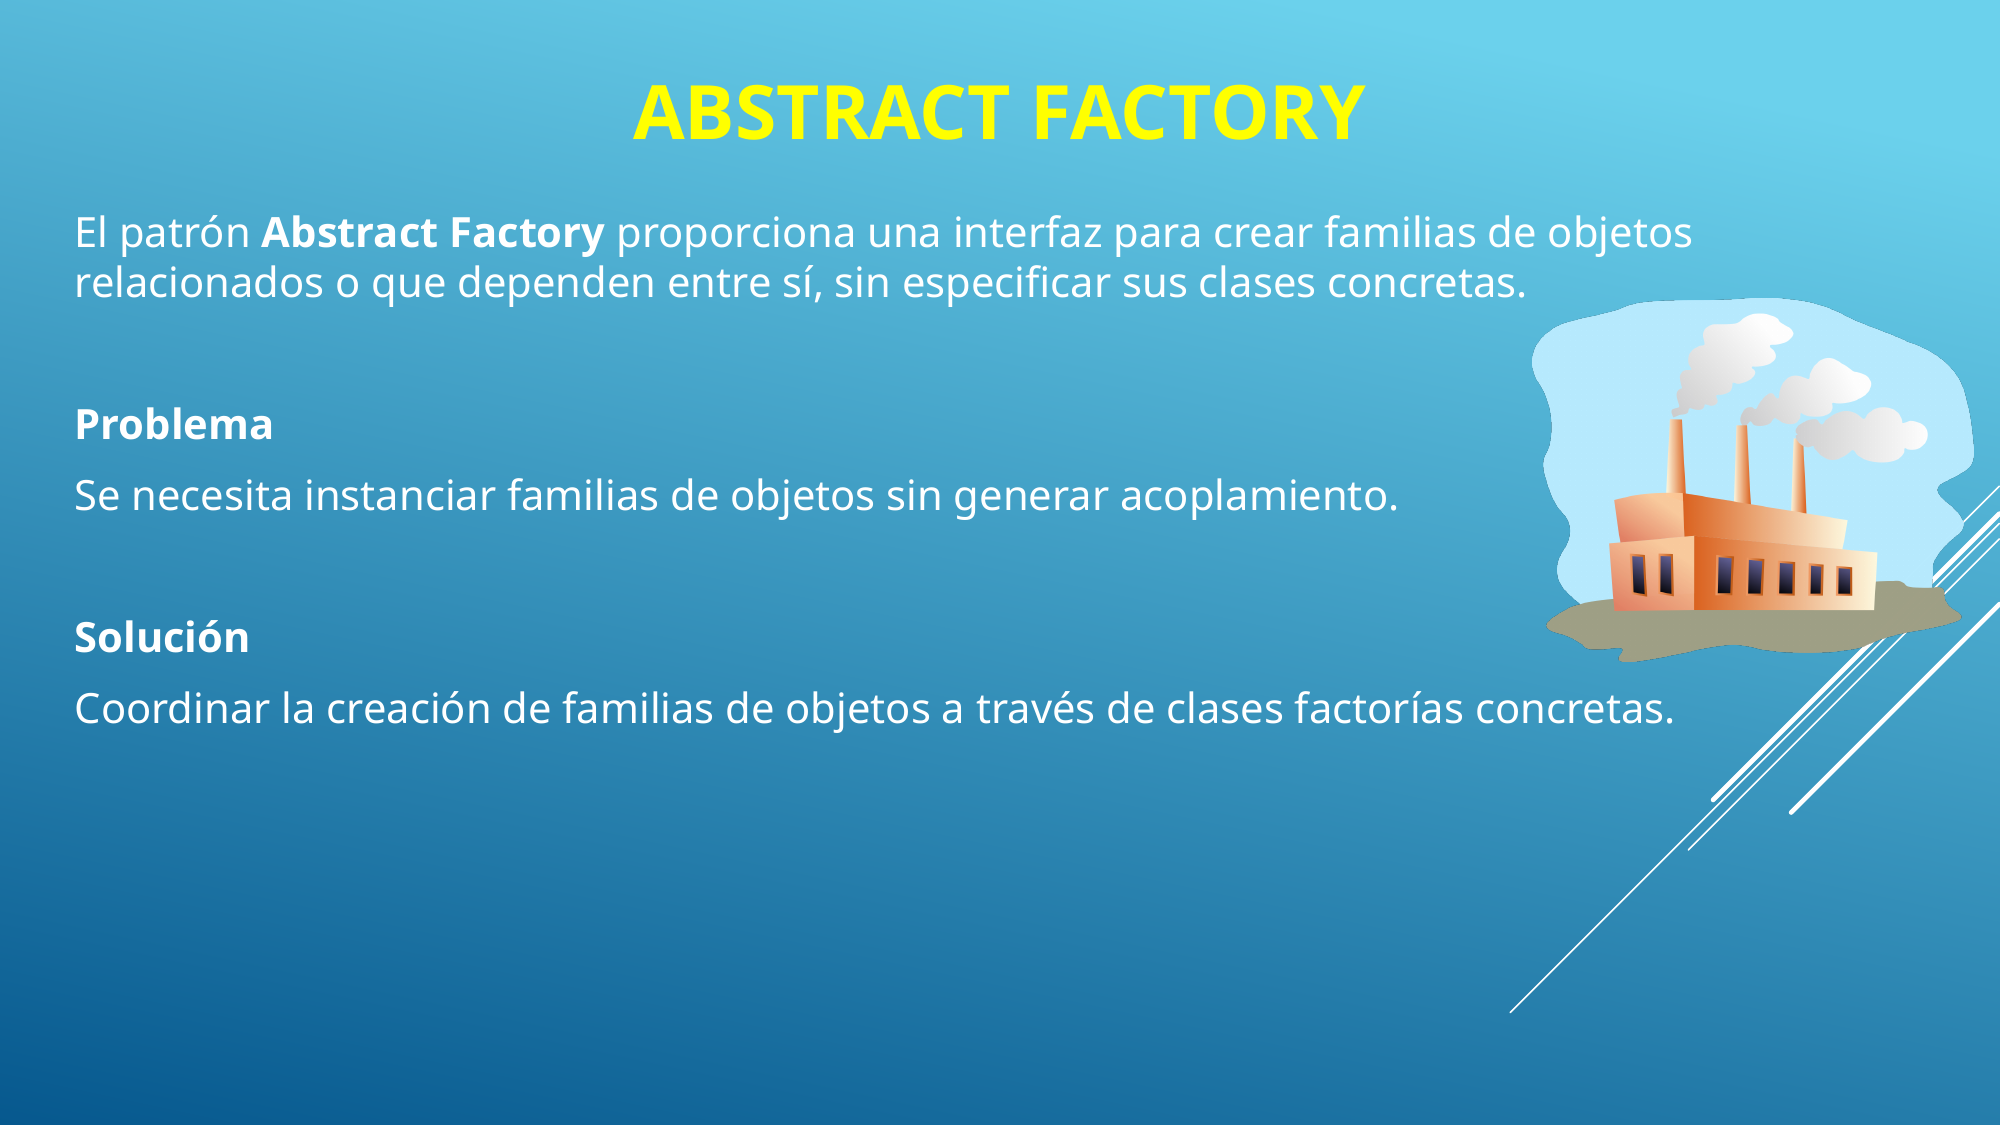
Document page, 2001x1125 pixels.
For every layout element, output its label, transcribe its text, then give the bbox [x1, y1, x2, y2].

picture [1532, 298, 1974, 662]
title ABSTRACT FACTORY [0, 0, 2000, 162]
list El patrón Abstract Factory proporciona una interfaz para crear familias de objetos relacionados o que dependen entre sí, sin especificar sus clases concretas. Problema Se necesita instanciar familias de objetos sin generar acoplamiento. Solución Coordinar la creación de familias de objetos a través de clases factorías concretas. [59, 198, 1953, 1085]
